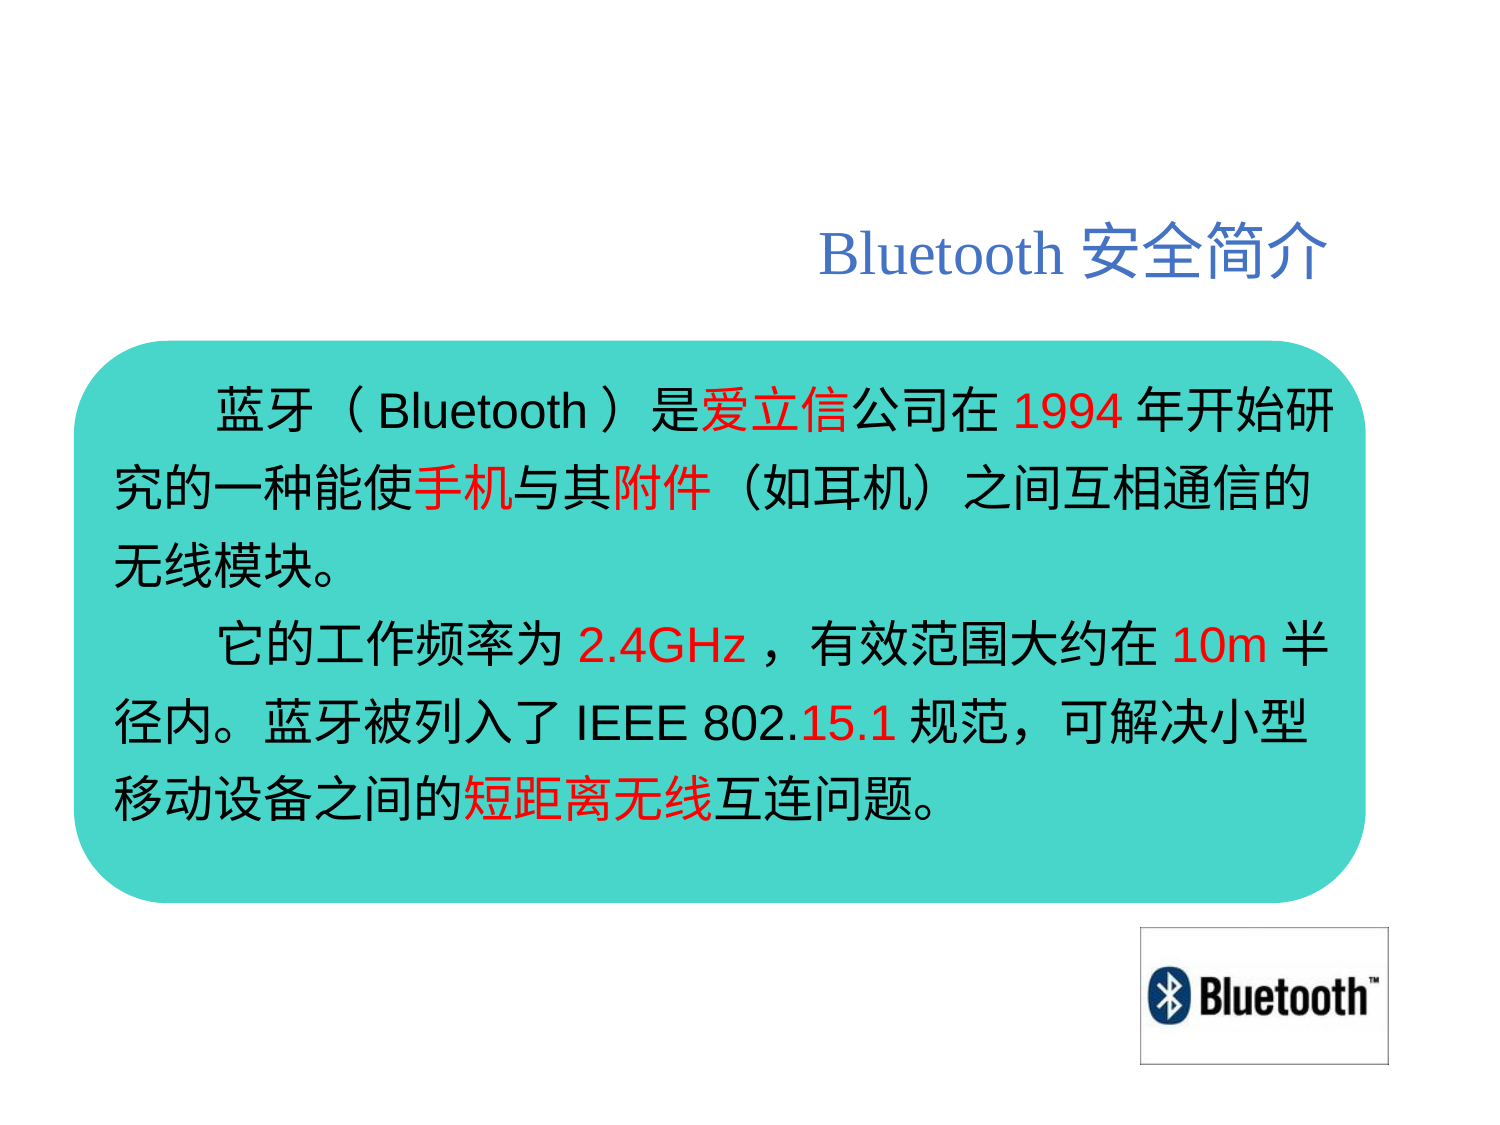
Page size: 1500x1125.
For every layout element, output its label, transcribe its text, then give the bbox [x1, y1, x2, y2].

text_box 蓝牙（Bluetooth）是爱立信公司在1994年开始研究的一种能使手机与其附件（如耳机）之间互相通信的无线模块。 它的工作频率为2.4GHz，有效范围大约在10m半径内。蓝牙被列入了IEEE 802.15.1规范，可解决小型移动设备之间的短距离无线互连问题。 [98, 352, 1366, 836]
picture [1140, 927, 1389, 1065]
text_box Bluetooth安全简介 [634, 206, 1500, 293]
text_box [72, 370, 1363, 905]
text_box [120, 339, 1319, 352]
